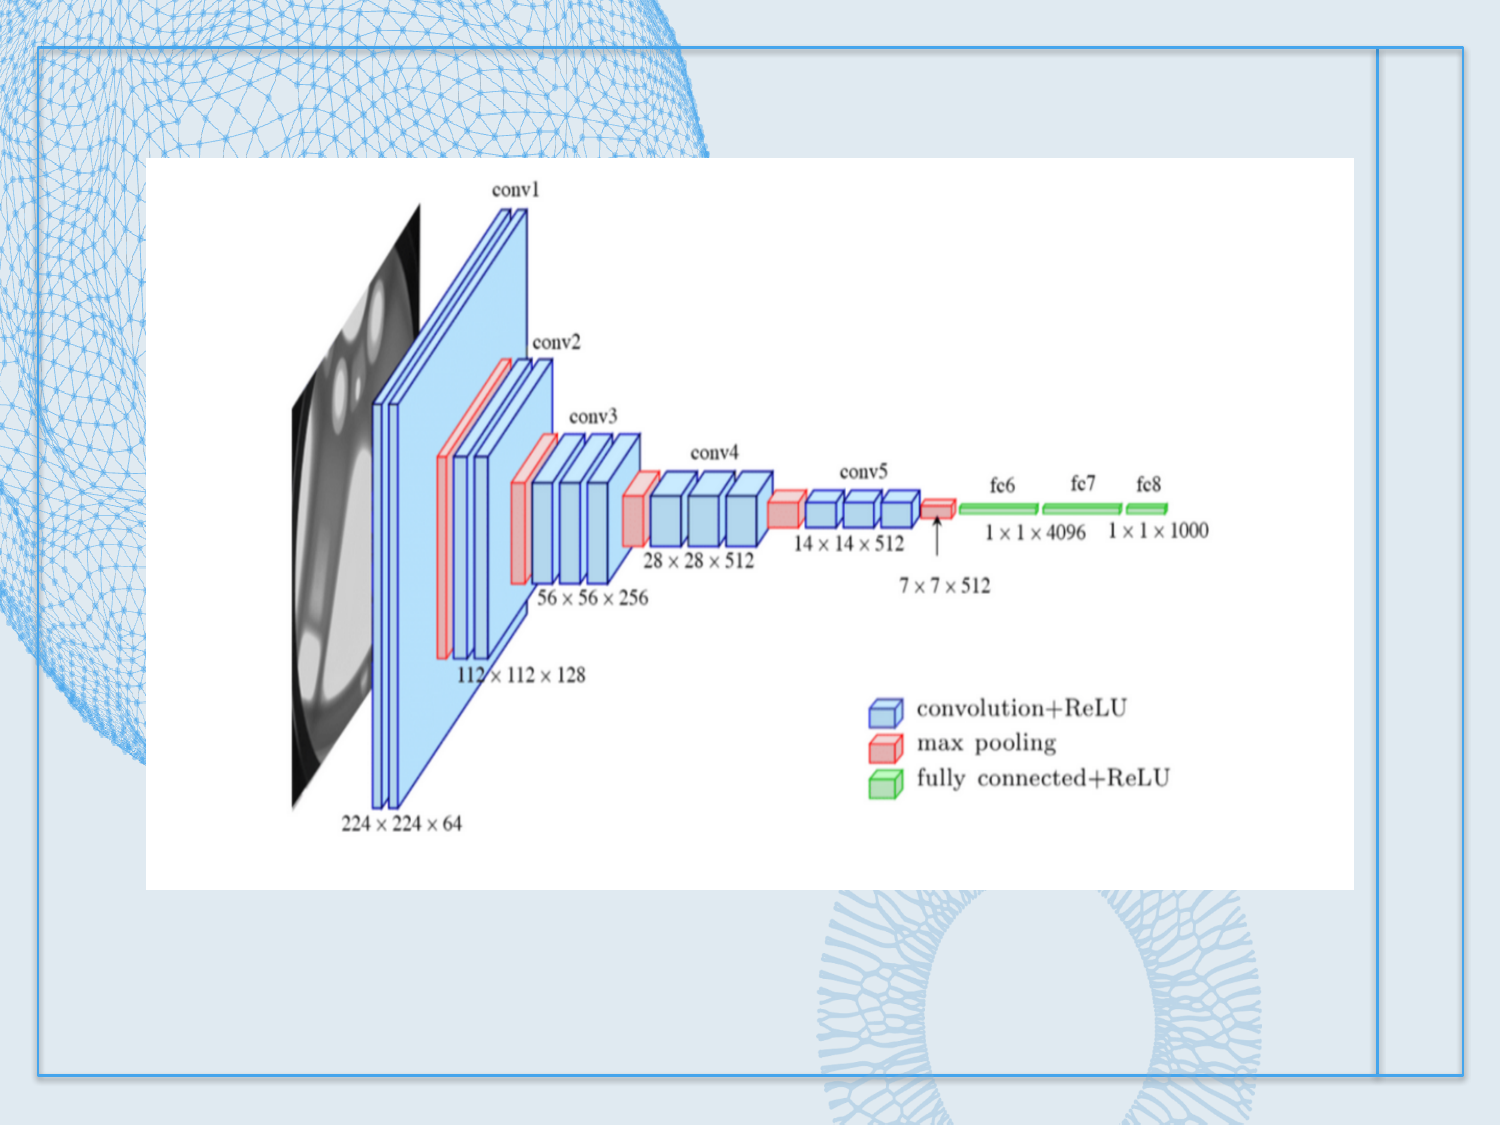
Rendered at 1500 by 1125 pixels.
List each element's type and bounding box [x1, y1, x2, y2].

picture [0, 0, 1354, 890]
